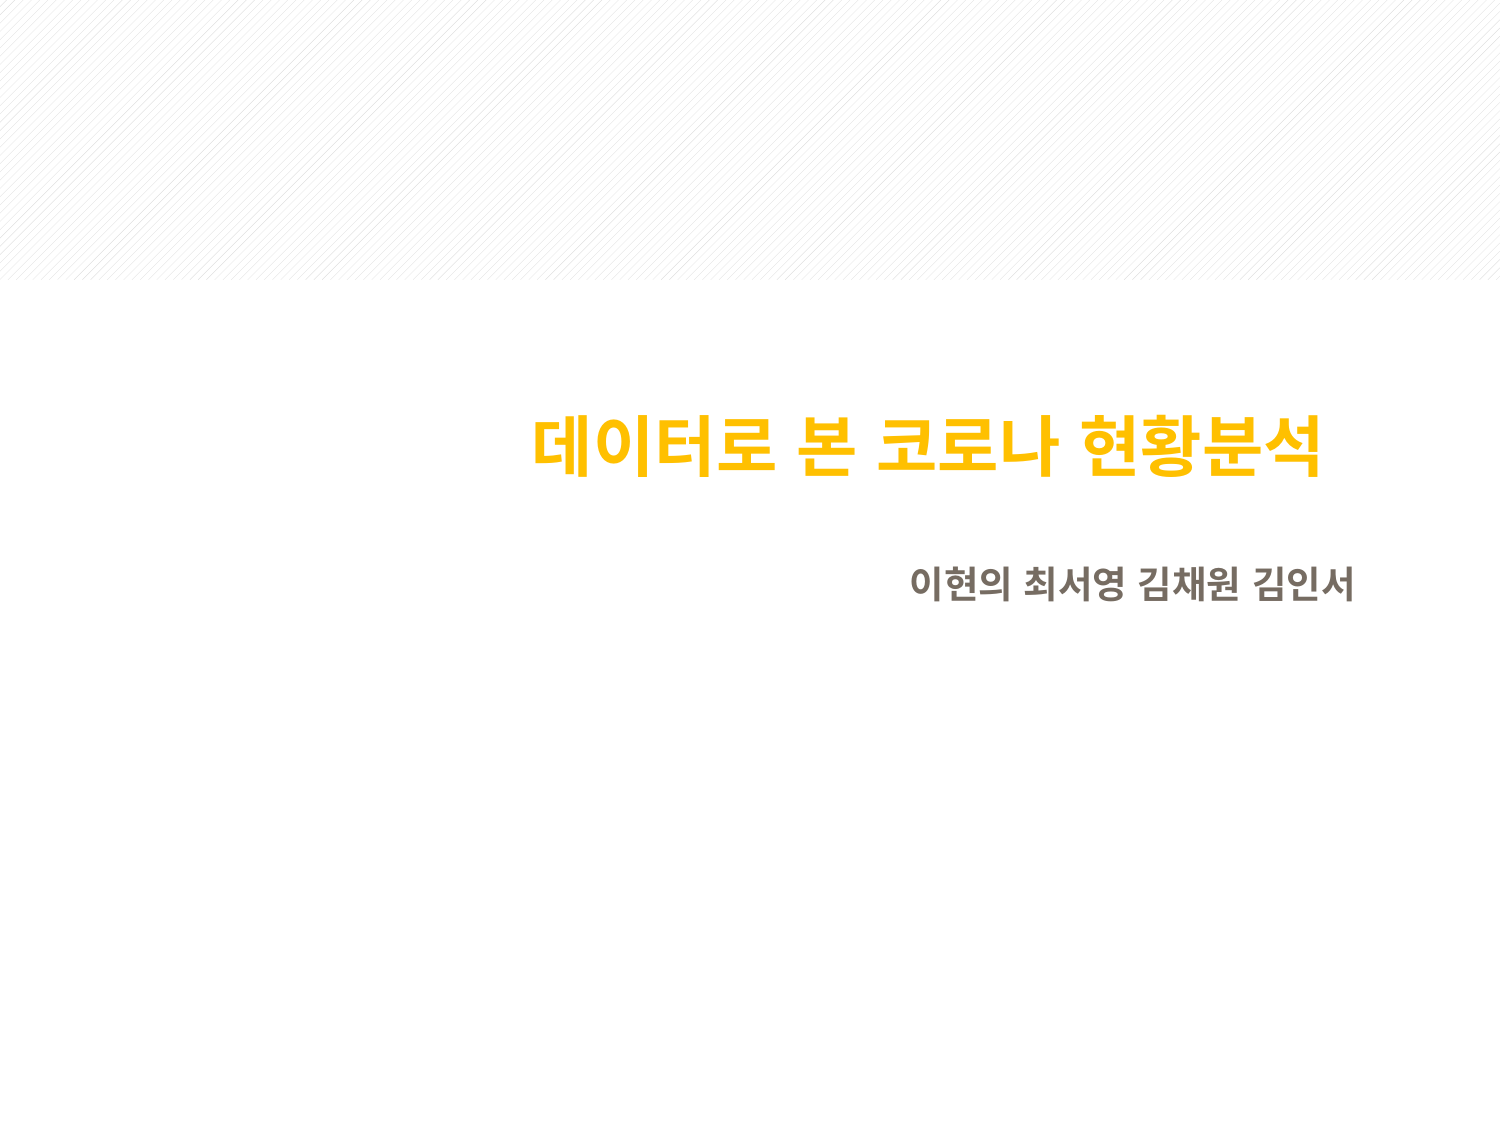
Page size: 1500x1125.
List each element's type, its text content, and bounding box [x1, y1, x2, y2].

text_box 이현의 최서영 김채원 김인서 [895, 553, 1371, 614]
text_box 데이터로 본 코로나 현황분석 [516, 397, 1341, 493]
